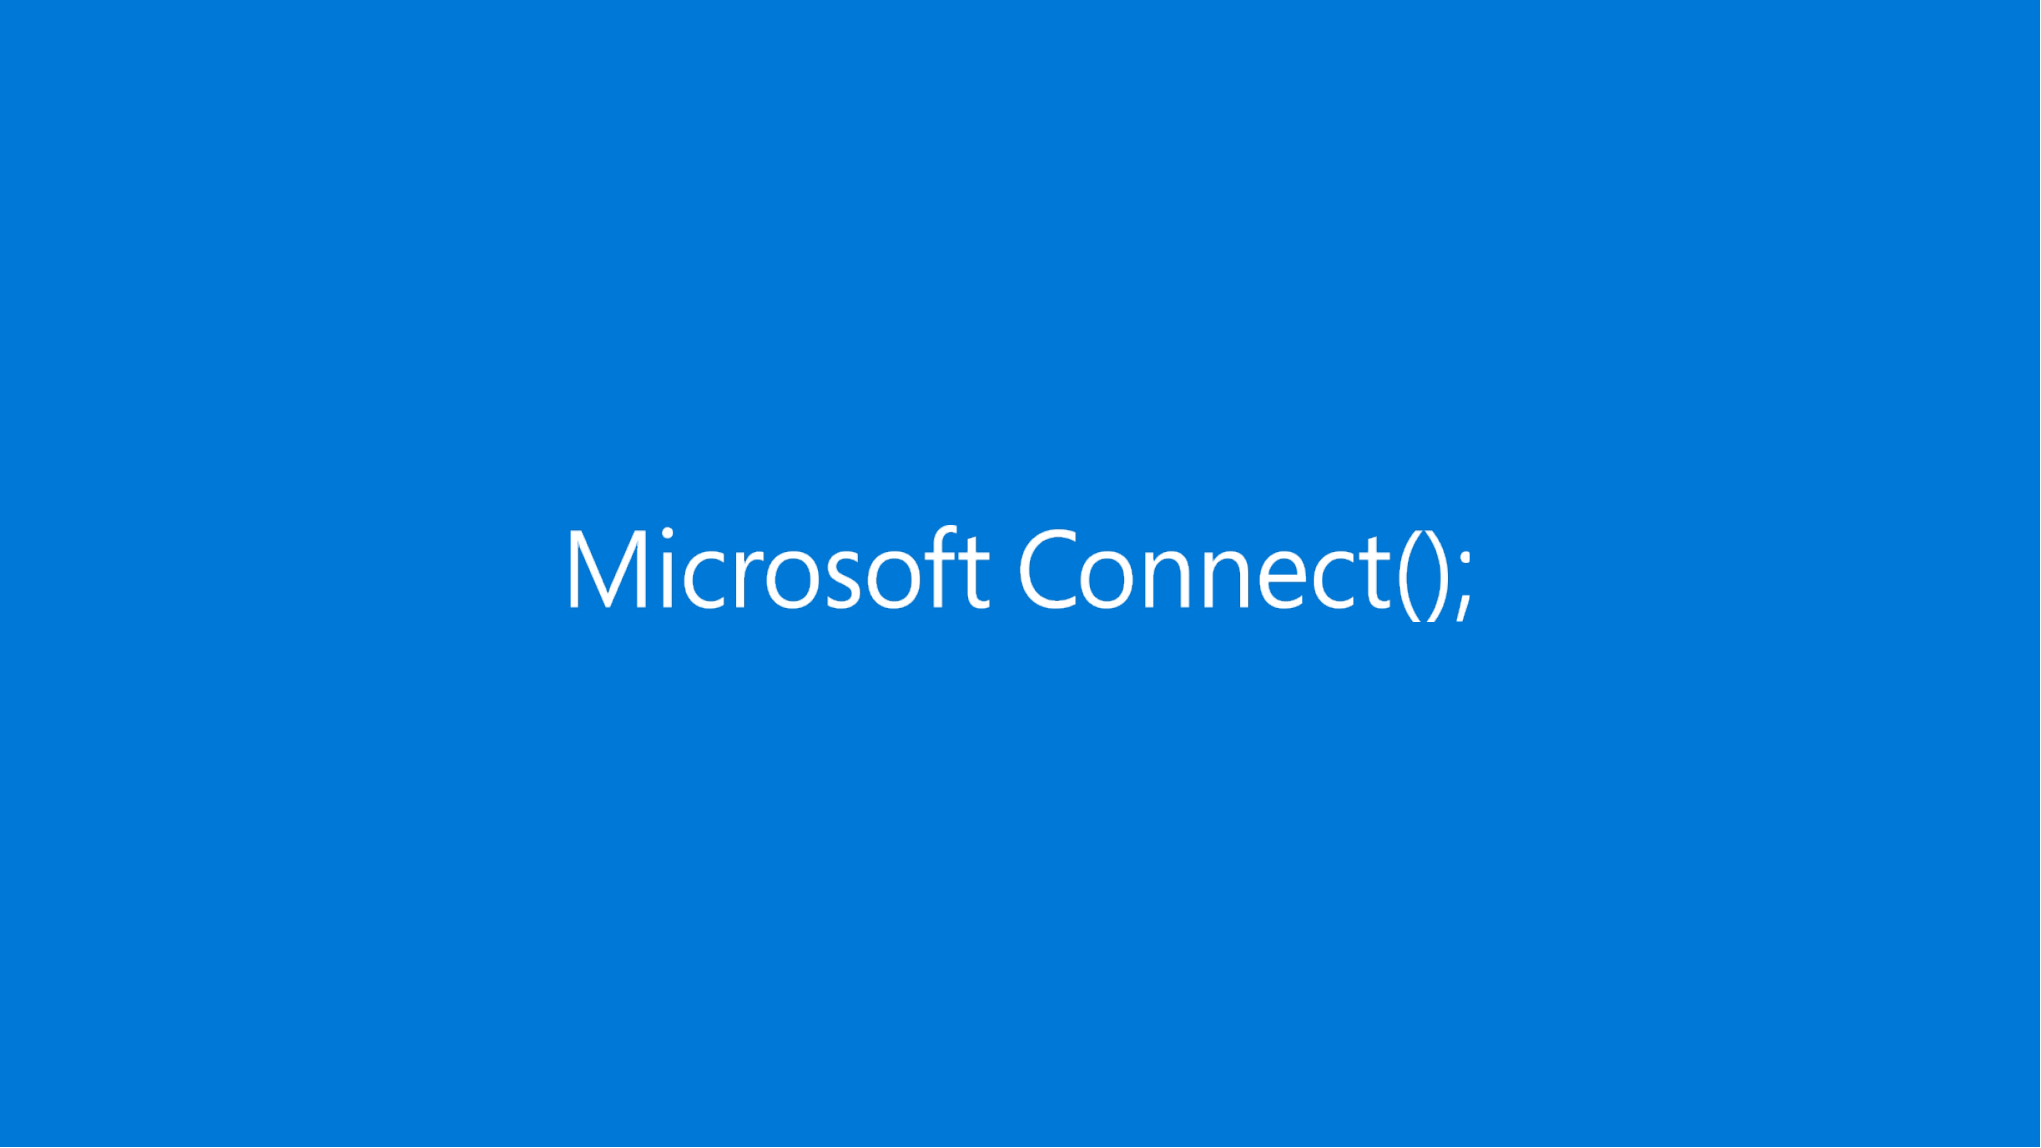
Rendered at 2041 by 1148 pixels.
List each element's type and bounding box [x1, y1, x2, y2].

picture [570, 525, 1470, 622]
